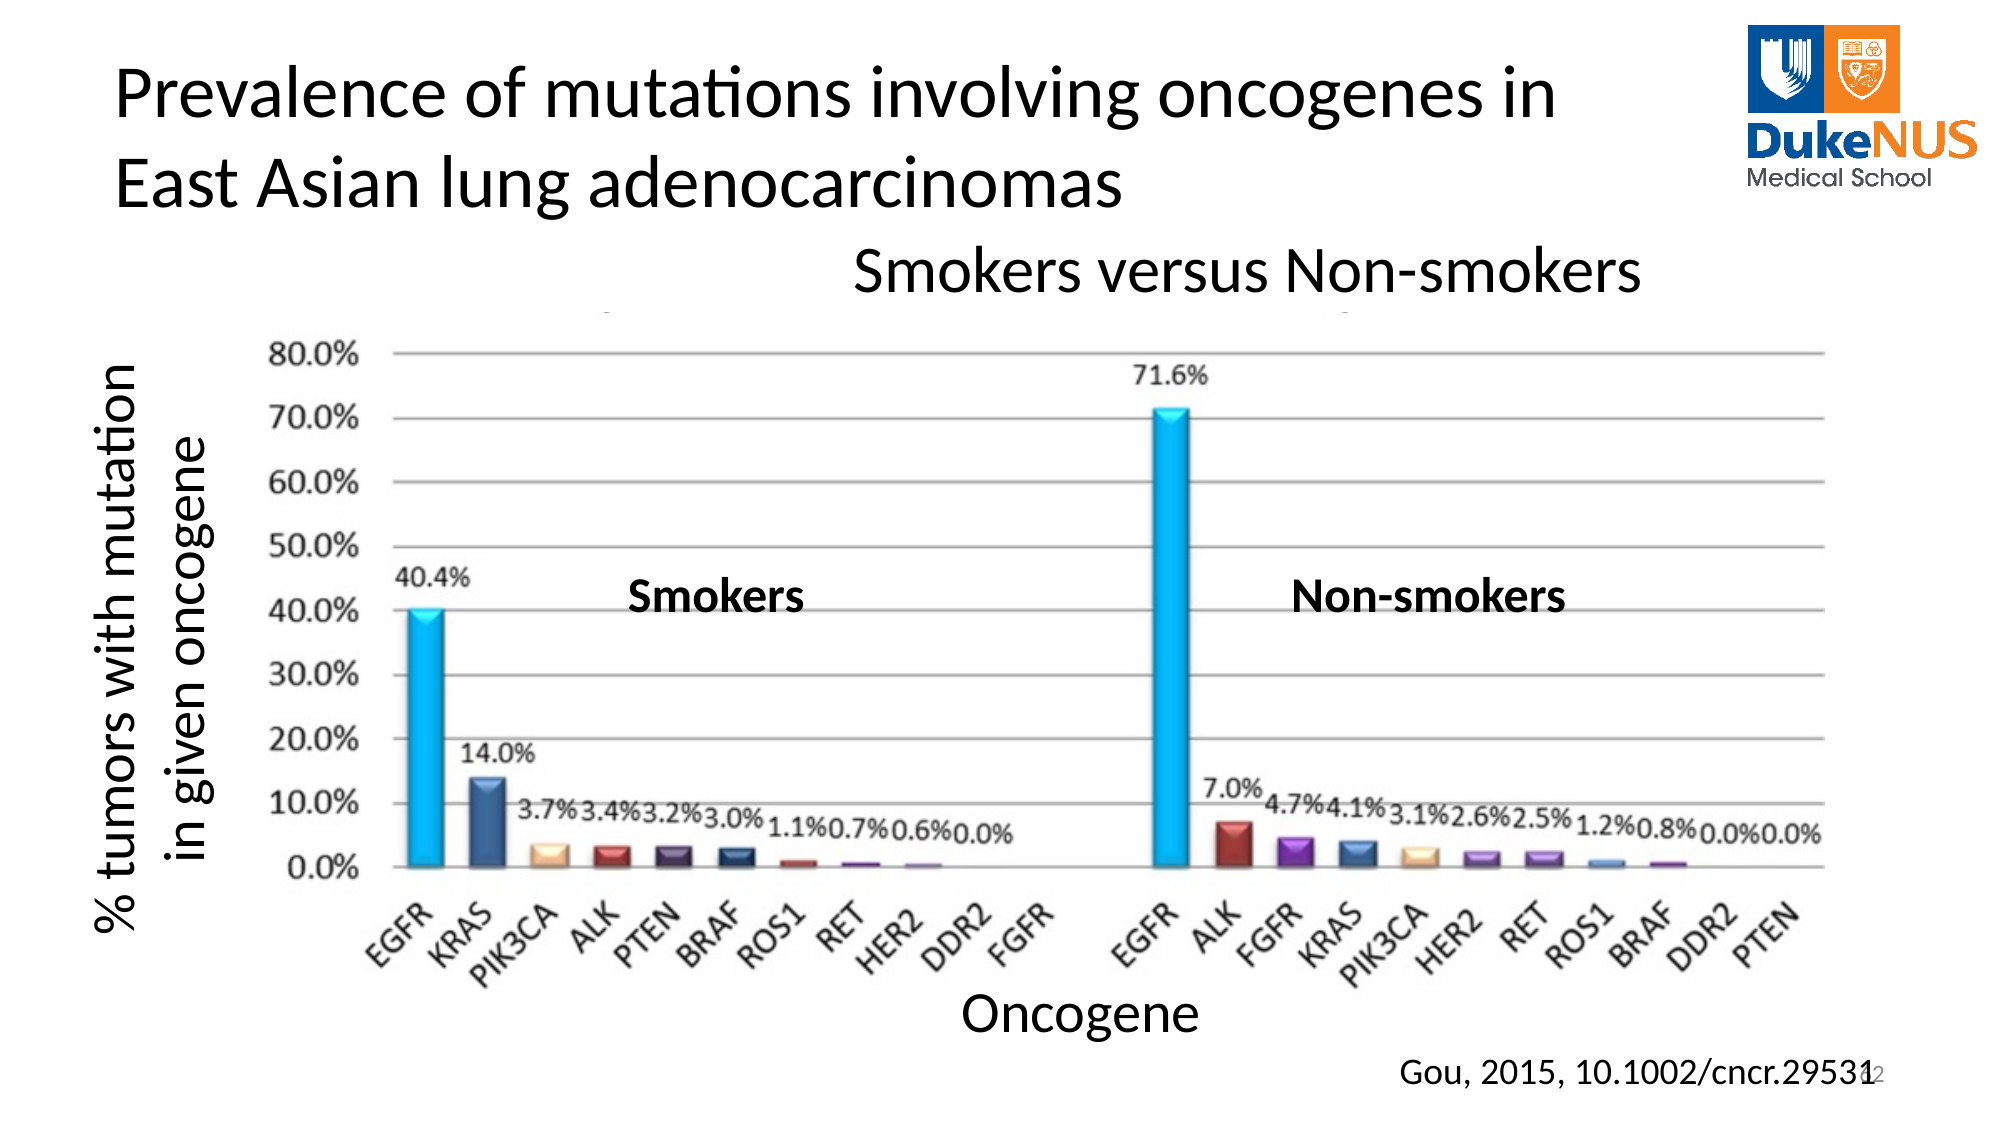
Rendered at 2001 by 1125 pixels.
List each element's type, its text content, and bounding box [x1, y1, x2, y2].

picture [267, 312, 1826, 1008]
title Prevalence of mutations involving oncogenes in East Asian lung adenocarcinomas [99, 45, 1588, 310]
text_box Gou, 2015, 10.1002/cncr.29531 [1361, 1039, 1892, 1100]
picture [1737, 12, 1978, 189]
text_box % tumors with mutation in given oncogene [68, 325, 224, 974]
text_box Smokers versus Non-smokers [839, 218, 1827, 312]
text_box Oncogene [899, 1019, 1263, 1052]
slide_number 62 [1433, 1042, 1900, 1103]
